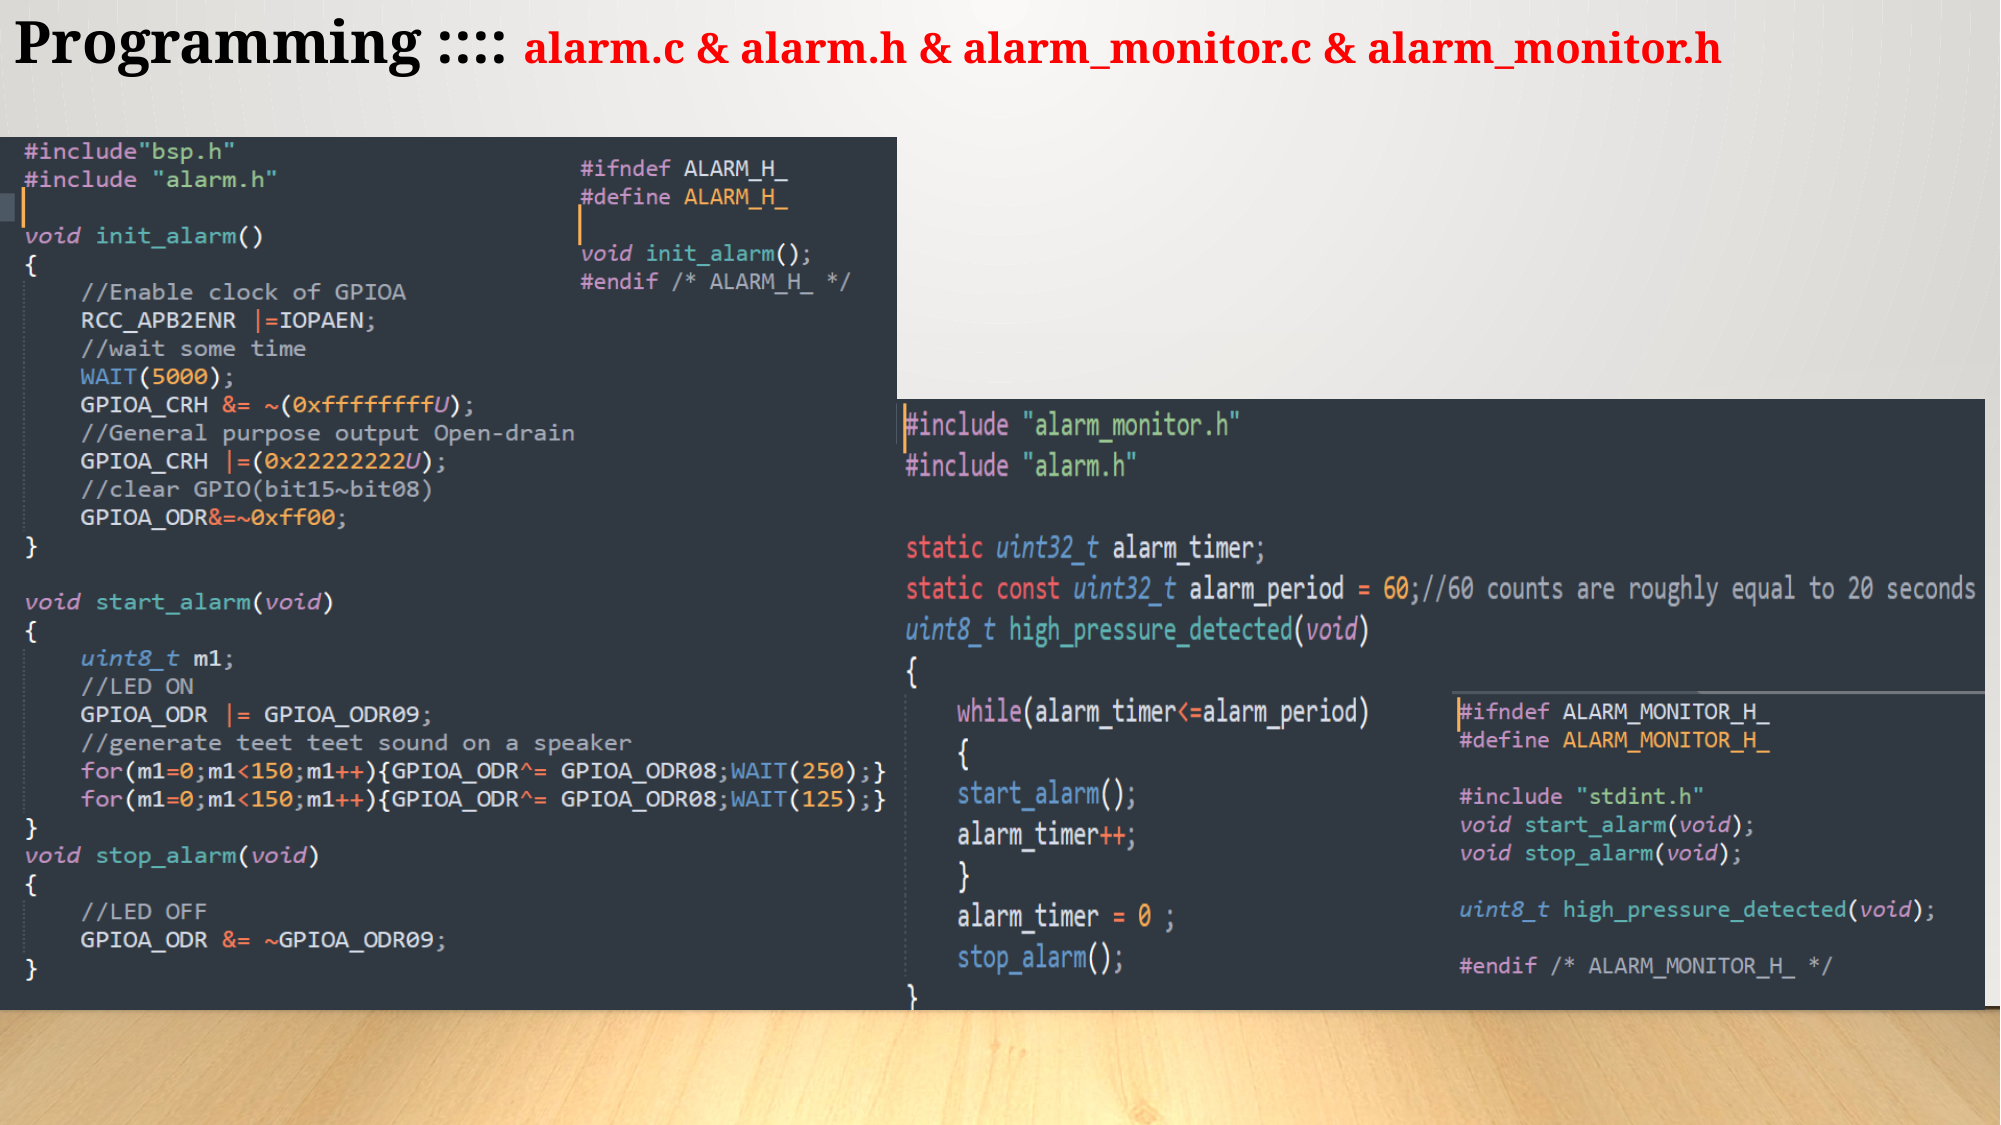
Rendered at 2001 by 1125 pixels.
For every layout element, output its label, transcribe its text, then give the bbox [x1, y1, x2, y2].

text_box Programming :::: alarm.c & alarm.h & alarm_monitor.c & alarm_monitor.h [0, 0, 2000, 83]
picture [0, 137, 2000, 1125]
